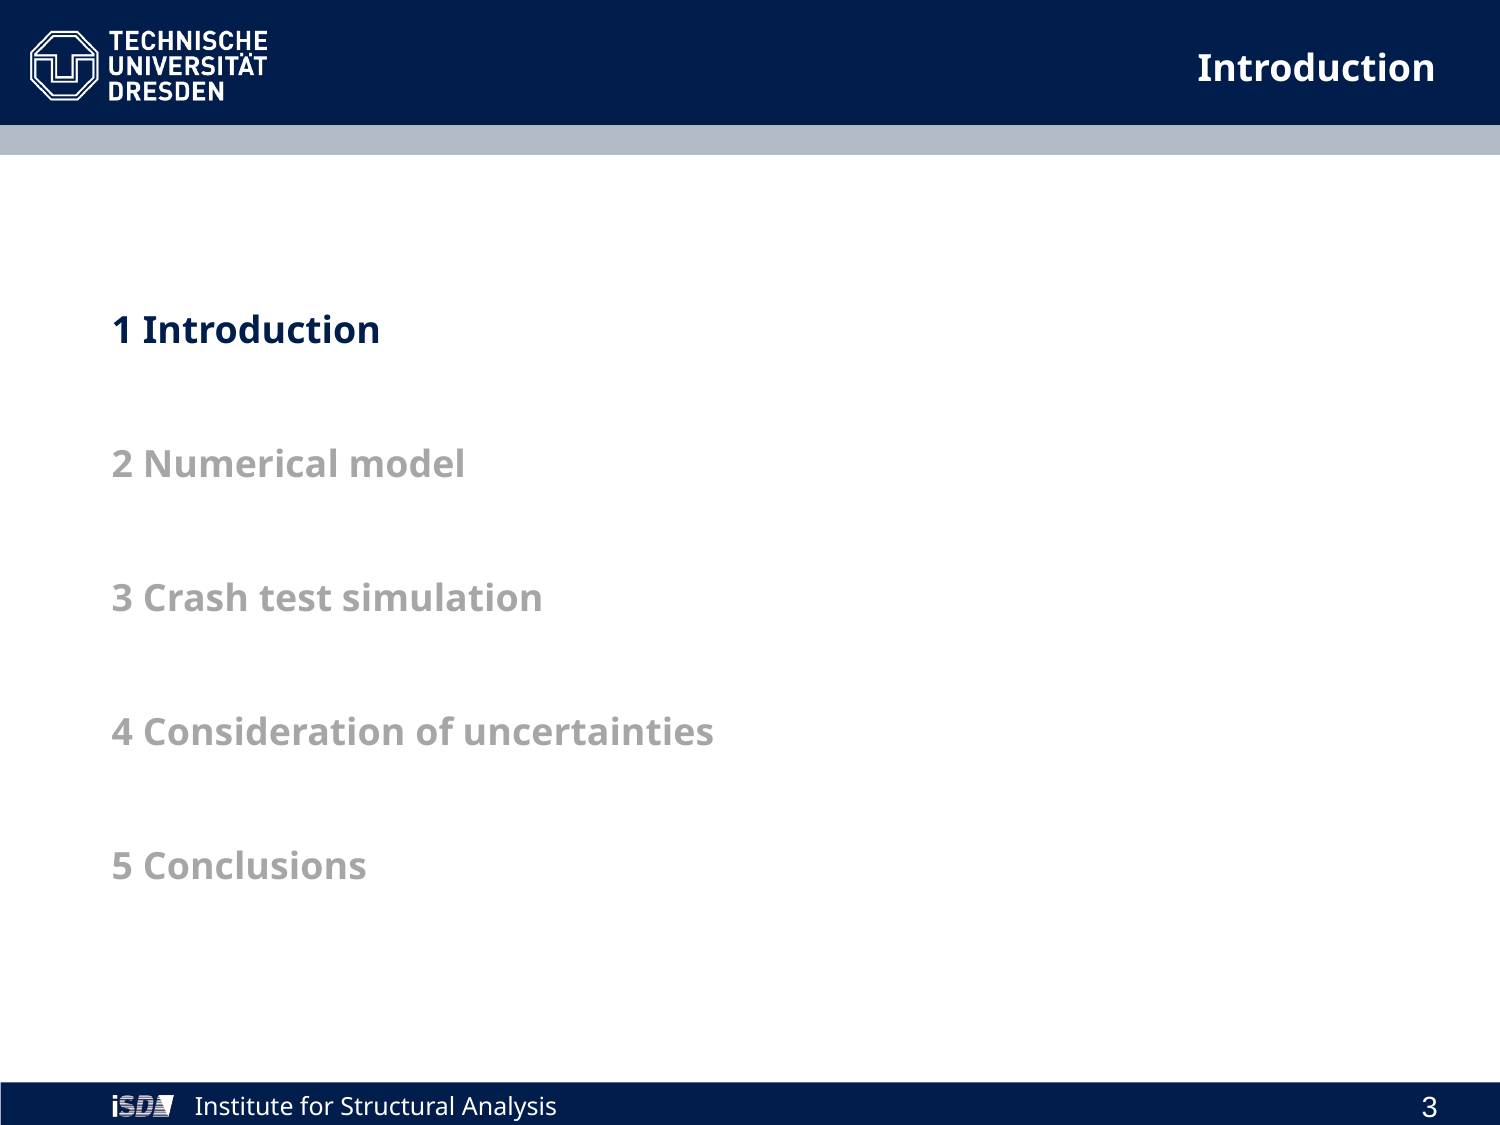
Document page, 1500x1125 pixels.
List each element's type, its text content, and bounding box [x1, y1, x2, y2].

text_box 1 Introduction 2 Numerical model 3 Crash test simulation 4 Consideration of uncertainties 5 Conclusions [111, 303, 1441, 890]
text_box Introduction [968, 36, 1451, 100]
picture [109, 1091, 175, 1120]
slide_number 3 [1131, 1080, 1454, 1115]
picture [29, 30, 267, 101]
footer Institute for Structural Analysis [194, 1089, 1436, 1125]
